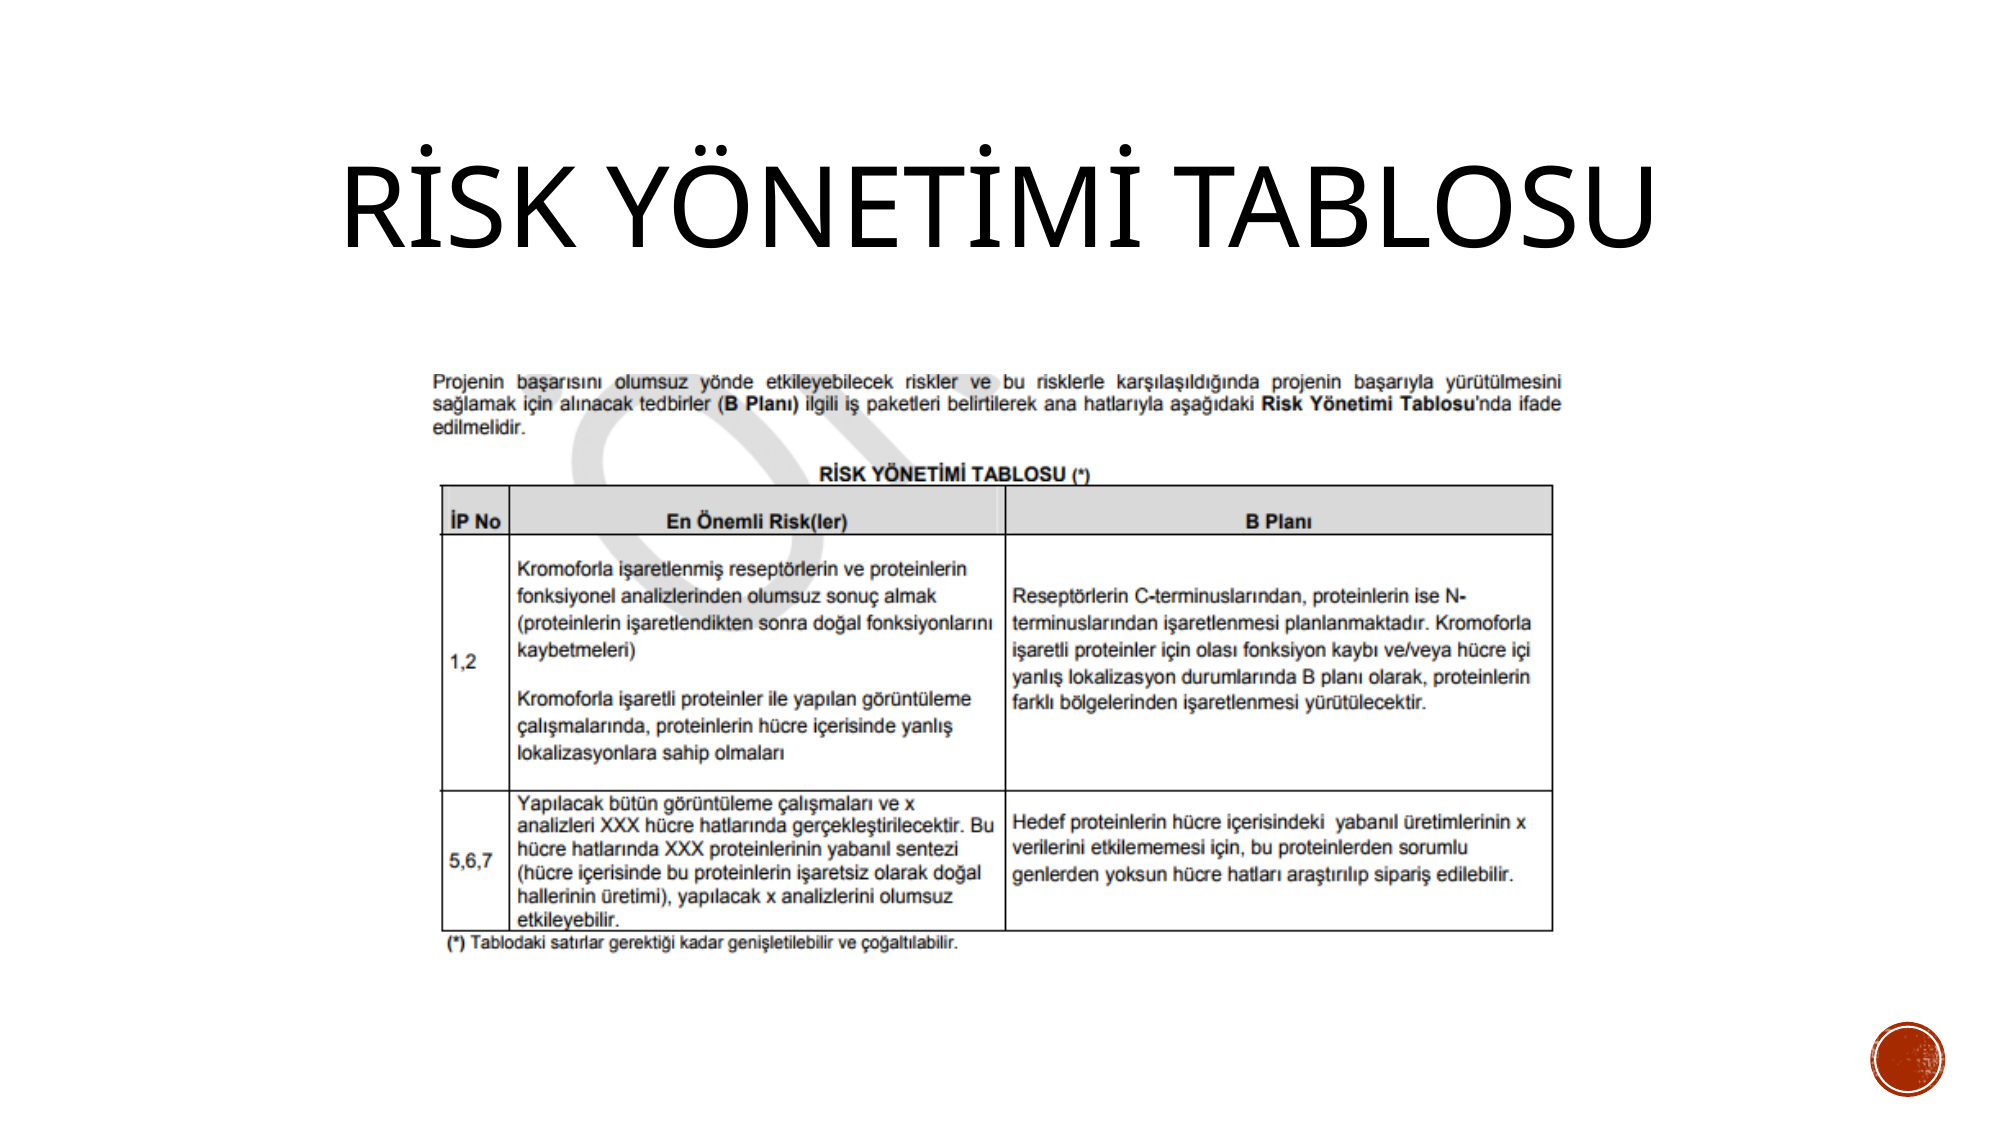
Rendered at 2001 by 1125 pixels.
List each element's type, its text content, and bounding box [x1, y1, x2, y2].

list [430, 376, 1572, 967]
title RİSK YÖNETİMİ TABLOSU [175, 79, 1826, 344]
